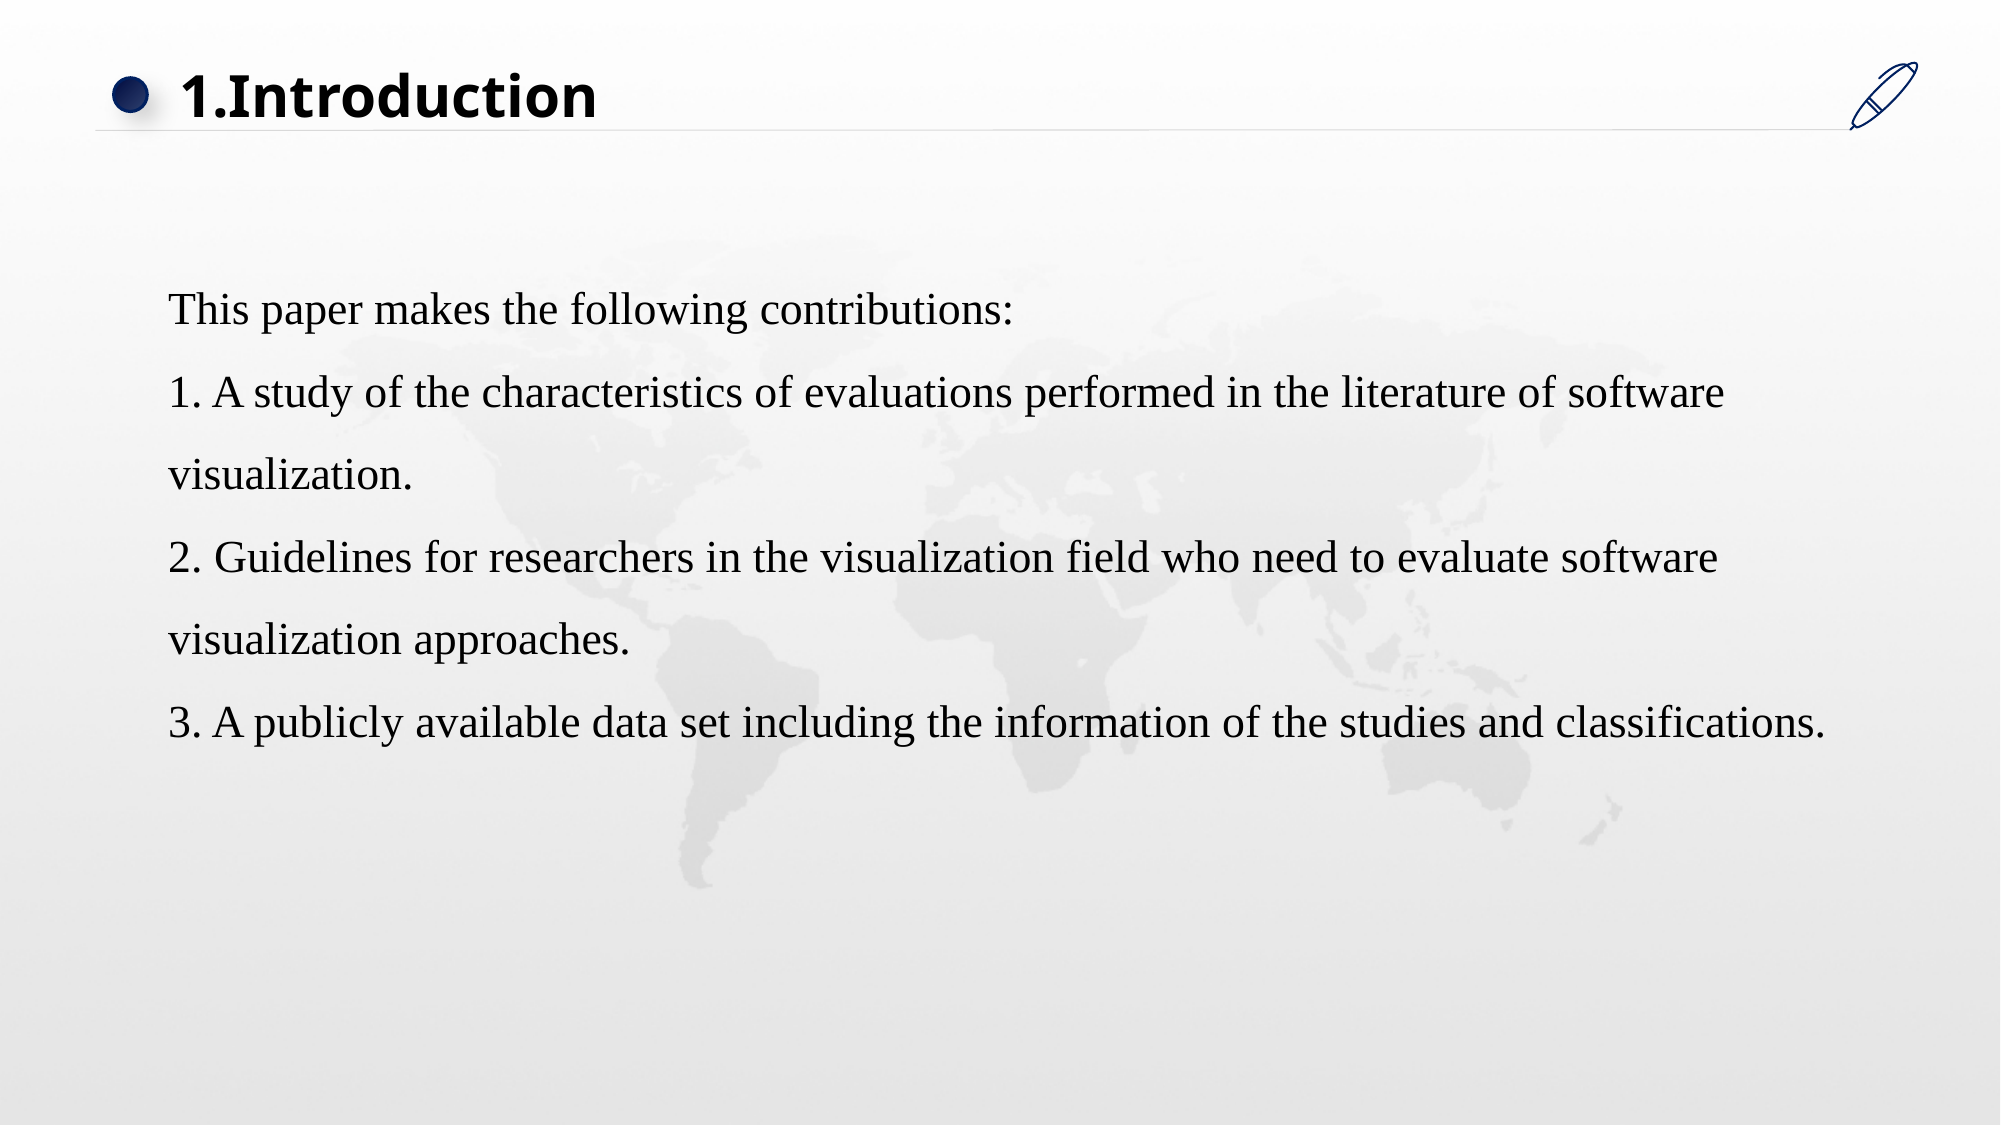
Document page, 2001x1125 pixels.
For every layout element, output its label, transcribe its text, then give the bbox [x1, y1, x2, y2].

text_box [112, 76, 149, 113]
picture [0, 0, 2001, 1125]
text_box [1851, 62, 1918, 130]
text_box 1.Introduction [154, 131, 614, 137]
text_box This paper makes the following contributions: 1. A study of the characteristics of evaluations performed in the literature of software visualization. 2. Guidelines for researchers in the visualization field who need to evaluate software visualization approaches. 3. A publicly available data set including the information of the studies and classifications. [153, 244, 1896, 837]
text_box 1.Introduction [154, 51, 614, 129]
